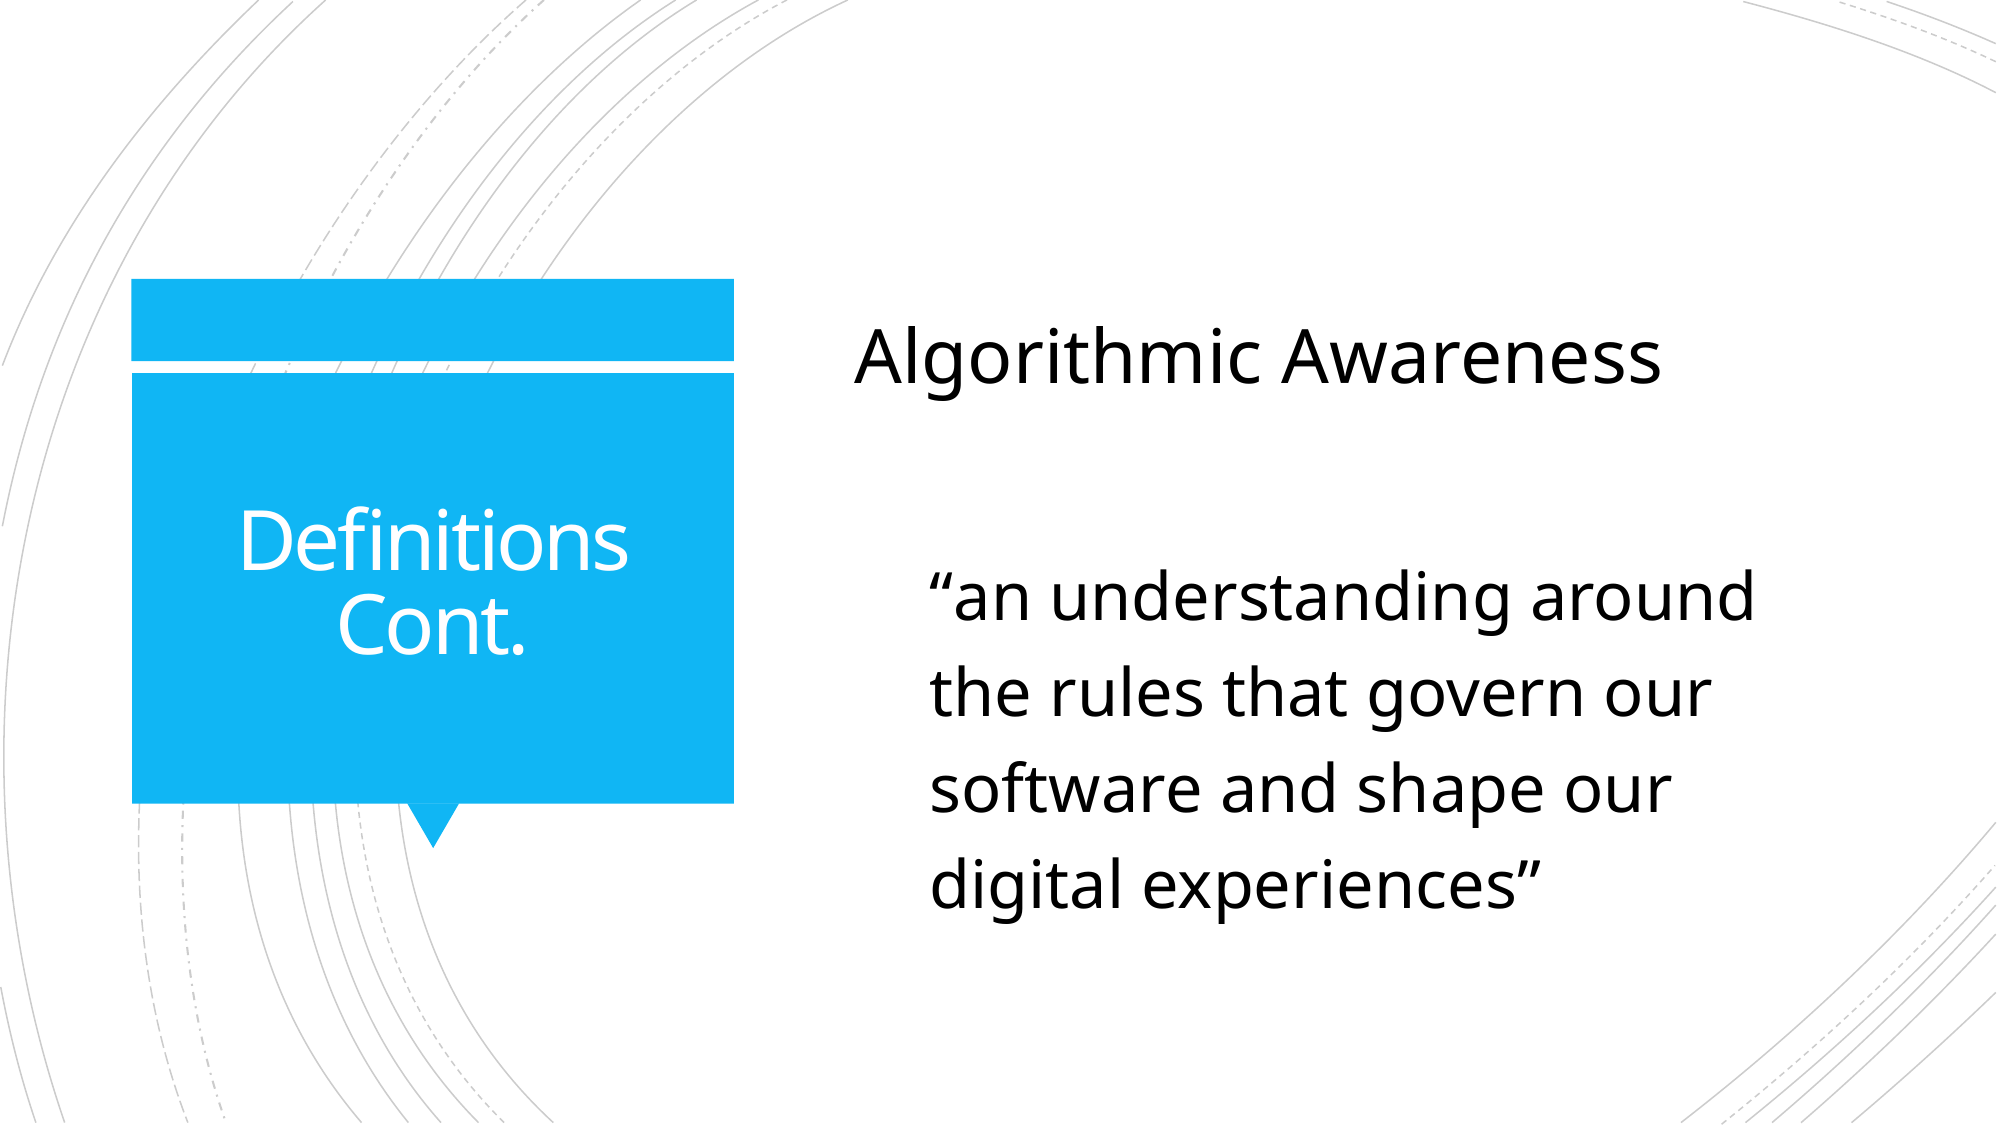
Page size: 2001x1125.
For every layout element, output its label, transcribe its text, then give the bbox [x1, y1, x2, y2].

title Definitions Cont. [145, 385, 720, 789]
list Algorithmic Awareness “an understanding around the rules that govern our software and shape our digital experiences” [839, 283, 1871, 993]
